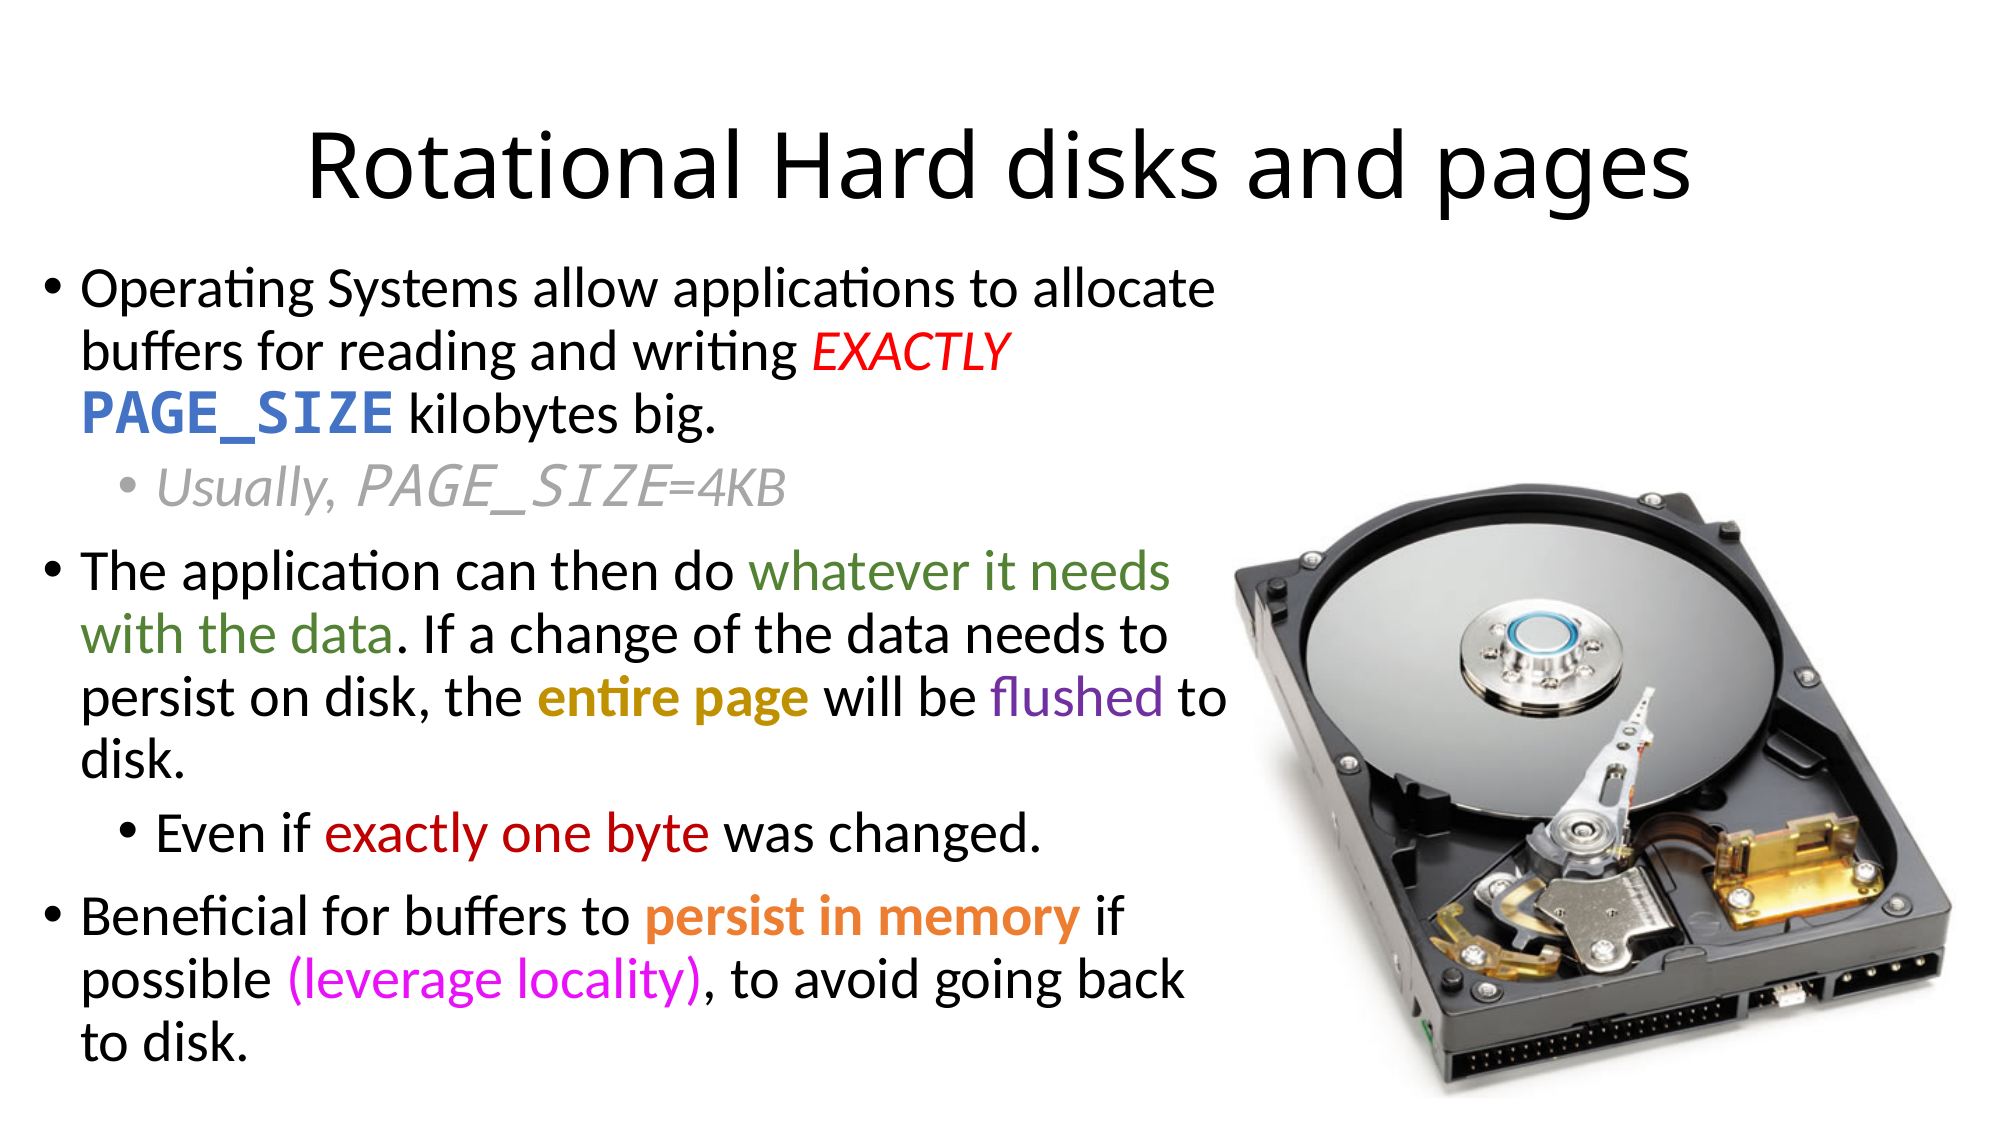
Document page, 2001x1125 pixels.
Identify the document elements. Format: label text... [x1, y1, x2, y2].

list Operating Systems allow applications to allocate buffers for reading and writing EXACTLY PAGE_SIZE kilobytes big. Usually, PAGE_SIZE=4KB The application can then do whatever it needs with the data. If a change of the data needs to persist on disk, the entire page will be flushed to disk. Even if exactly one byte was changed. Beneficial for buffers to persist in memory if possible (leverage locality), to avoid going back to disk. [27, 249, 1263, 1125]
picture [1187, 470, 1956, 1104]
title Rotational Hard disks and pages [137, 59, 1863, 278]
